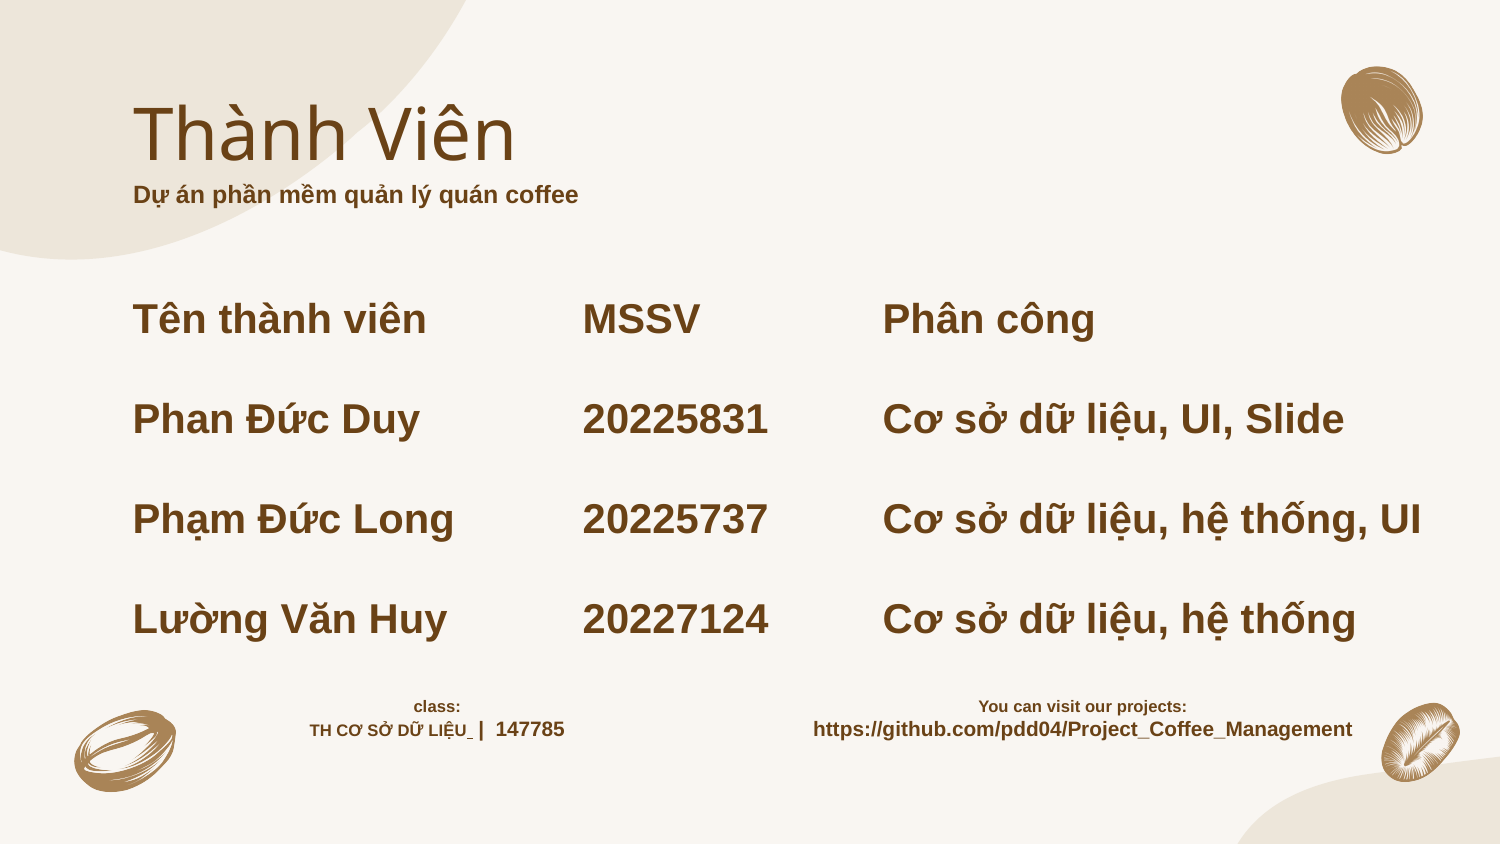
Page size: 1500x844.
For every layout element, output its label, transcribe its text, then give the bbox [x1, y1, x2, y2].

text_box Tên thành viên MSSV Phân công Phan Đức Duy 20225831 Cơ sở dữ liệu, UI, Slide Phạm Đức Long 20225737 Cơ sở dữ liệu, hệ thống, UI Lường Văn Huy 20227124 Cơ sở dữ liệu, hệ thống [117, 284, 1445, 650]
picture [1333, 59, 1433, 161]
text_box You can visit our projects: https://github.com/pdd04/Project_Coffee_Management [793, 680, 1373, 757]
text_box Dự án phần mềm quản lý quán coffee [118, 163, 1382, 243]
title Thành Viên [118, 72, 1327, 163]
picture [1371, 695, 1467, 791]
text_box class: TH CƠ SỞ DỮ LIỆU | 147785 [168, 680, 707, 757]
picture [69, 695, 181, 807]
